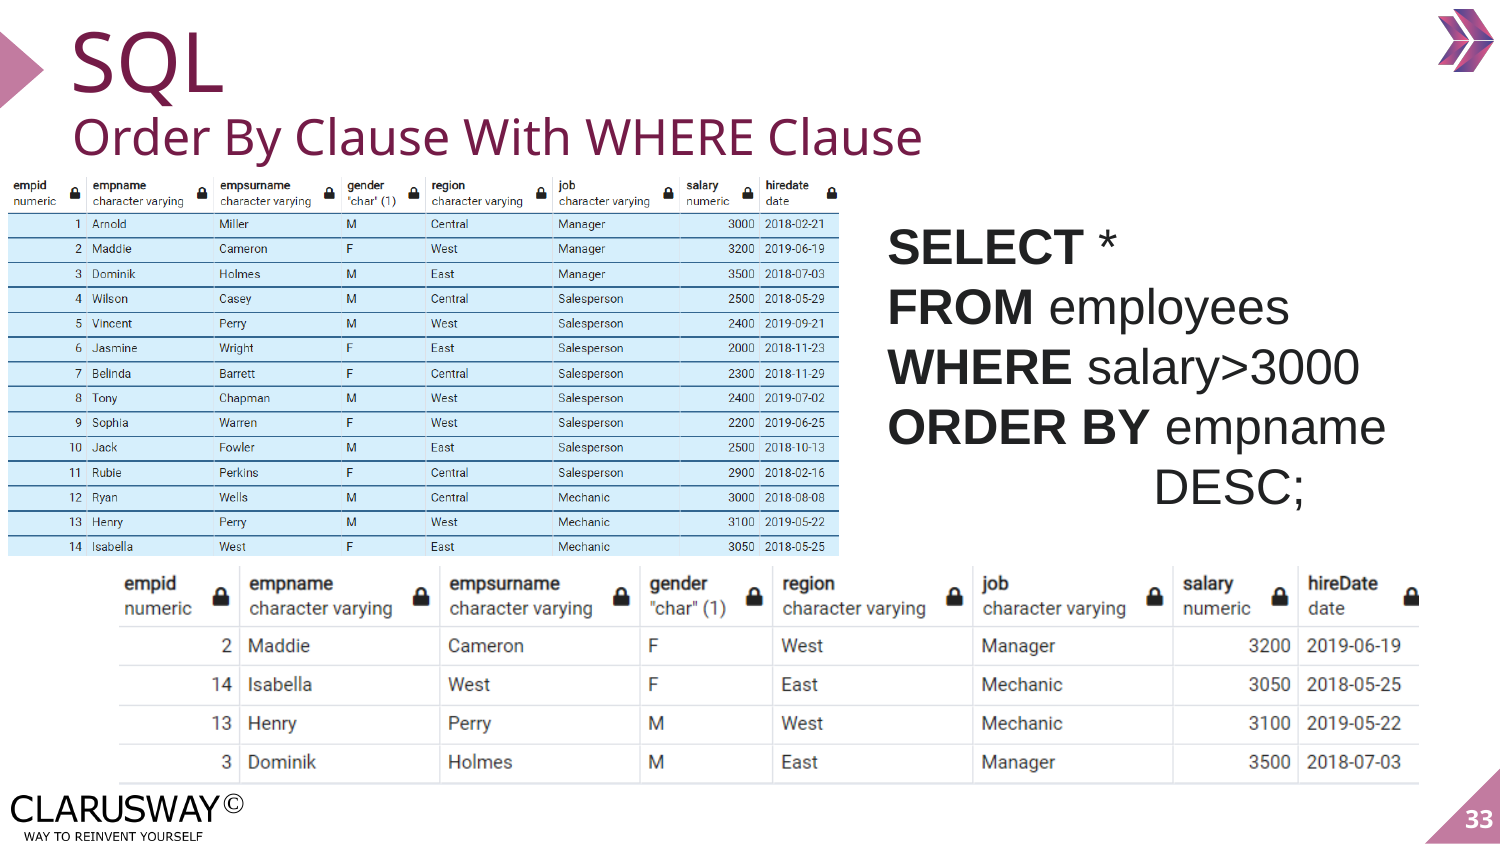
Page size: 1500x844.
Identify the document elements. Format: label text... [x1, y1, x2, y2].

text_box Order By Clause With WHERE Clause [57, 90, 1151, 169]
picture [8, 176, 839, 556]
picture [1438, 9, 1494, 72]
title SQL [70, 28, 1211, 132]
picture [11, 795, 220, 841]
picture [119, 565, 1419, 786]
slide_number 33 [1418, 760, 1494, 838]
text_box SELECT * FROM employees WHERE salary>3000 ORDER BY empname DESC; [872, 199, 1494, 514]
